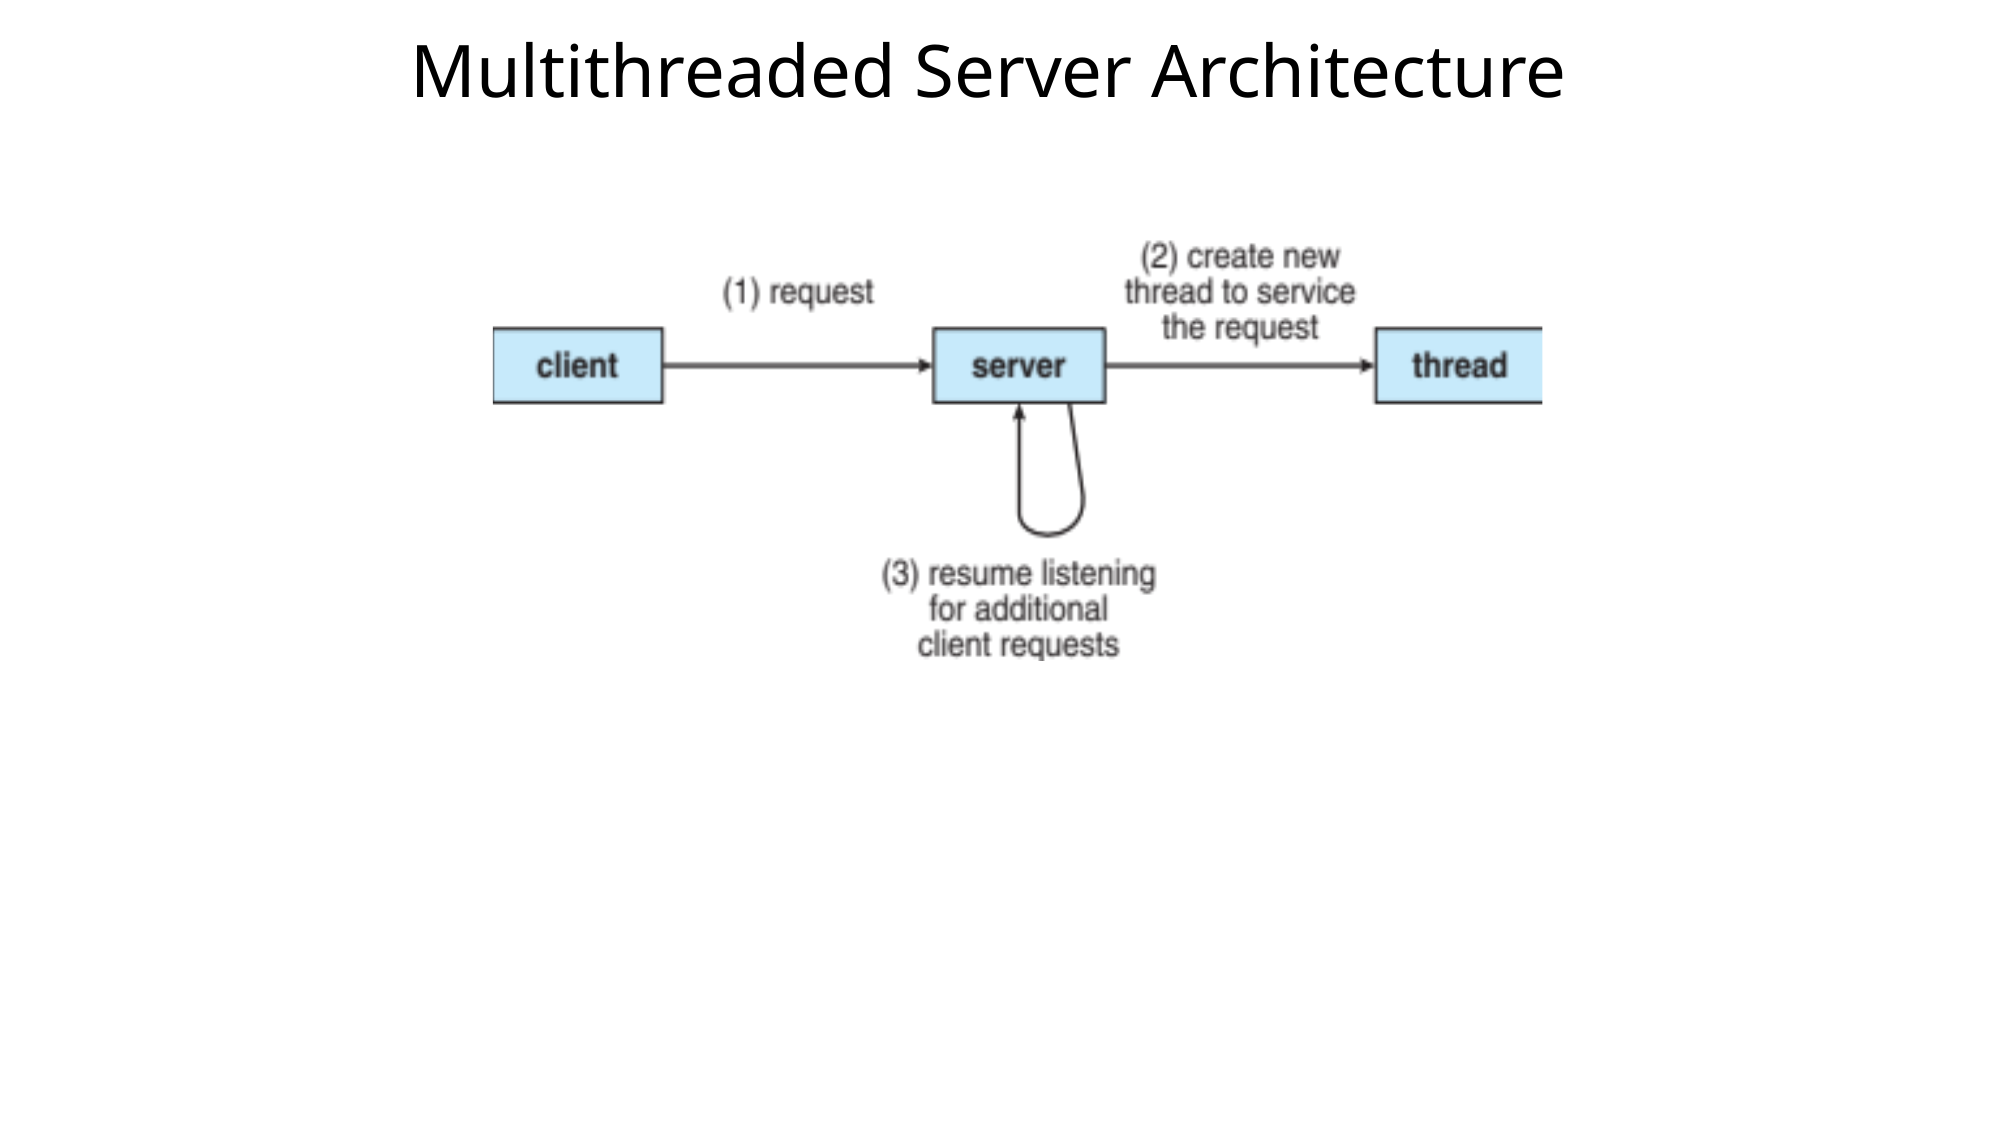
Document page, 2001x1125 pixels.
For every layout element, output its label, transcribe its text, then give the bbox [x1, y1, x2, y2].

picture [492, 236, 1543, 661]
title Multithreaded Server Architecture [395, 26, 1746, 122]
